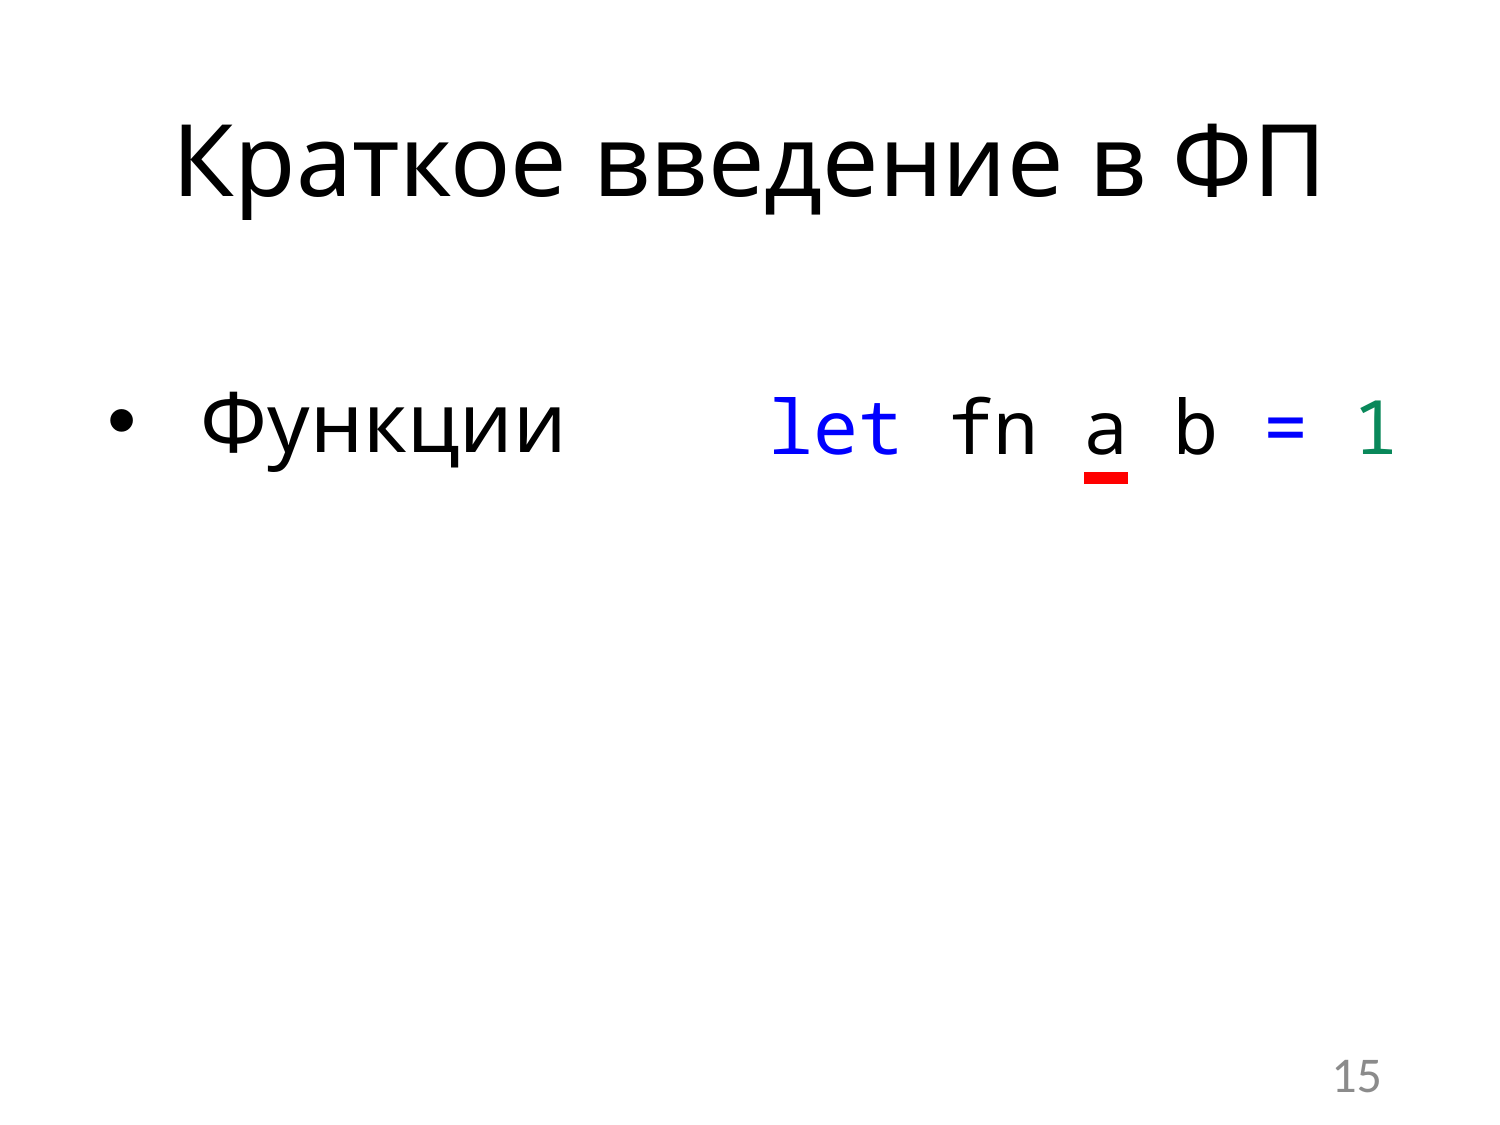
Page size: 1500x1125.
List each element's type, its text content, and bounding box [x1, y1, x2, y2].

text_box Краткое введение в ФП [158, 88, 1342, 224]
text_box Функции [92, 362, 582, 477]
text_box let fn a b = 1 [753, 372, 1414, 477]
slide_number 15 [1059, 1042, 1397, 1103]
